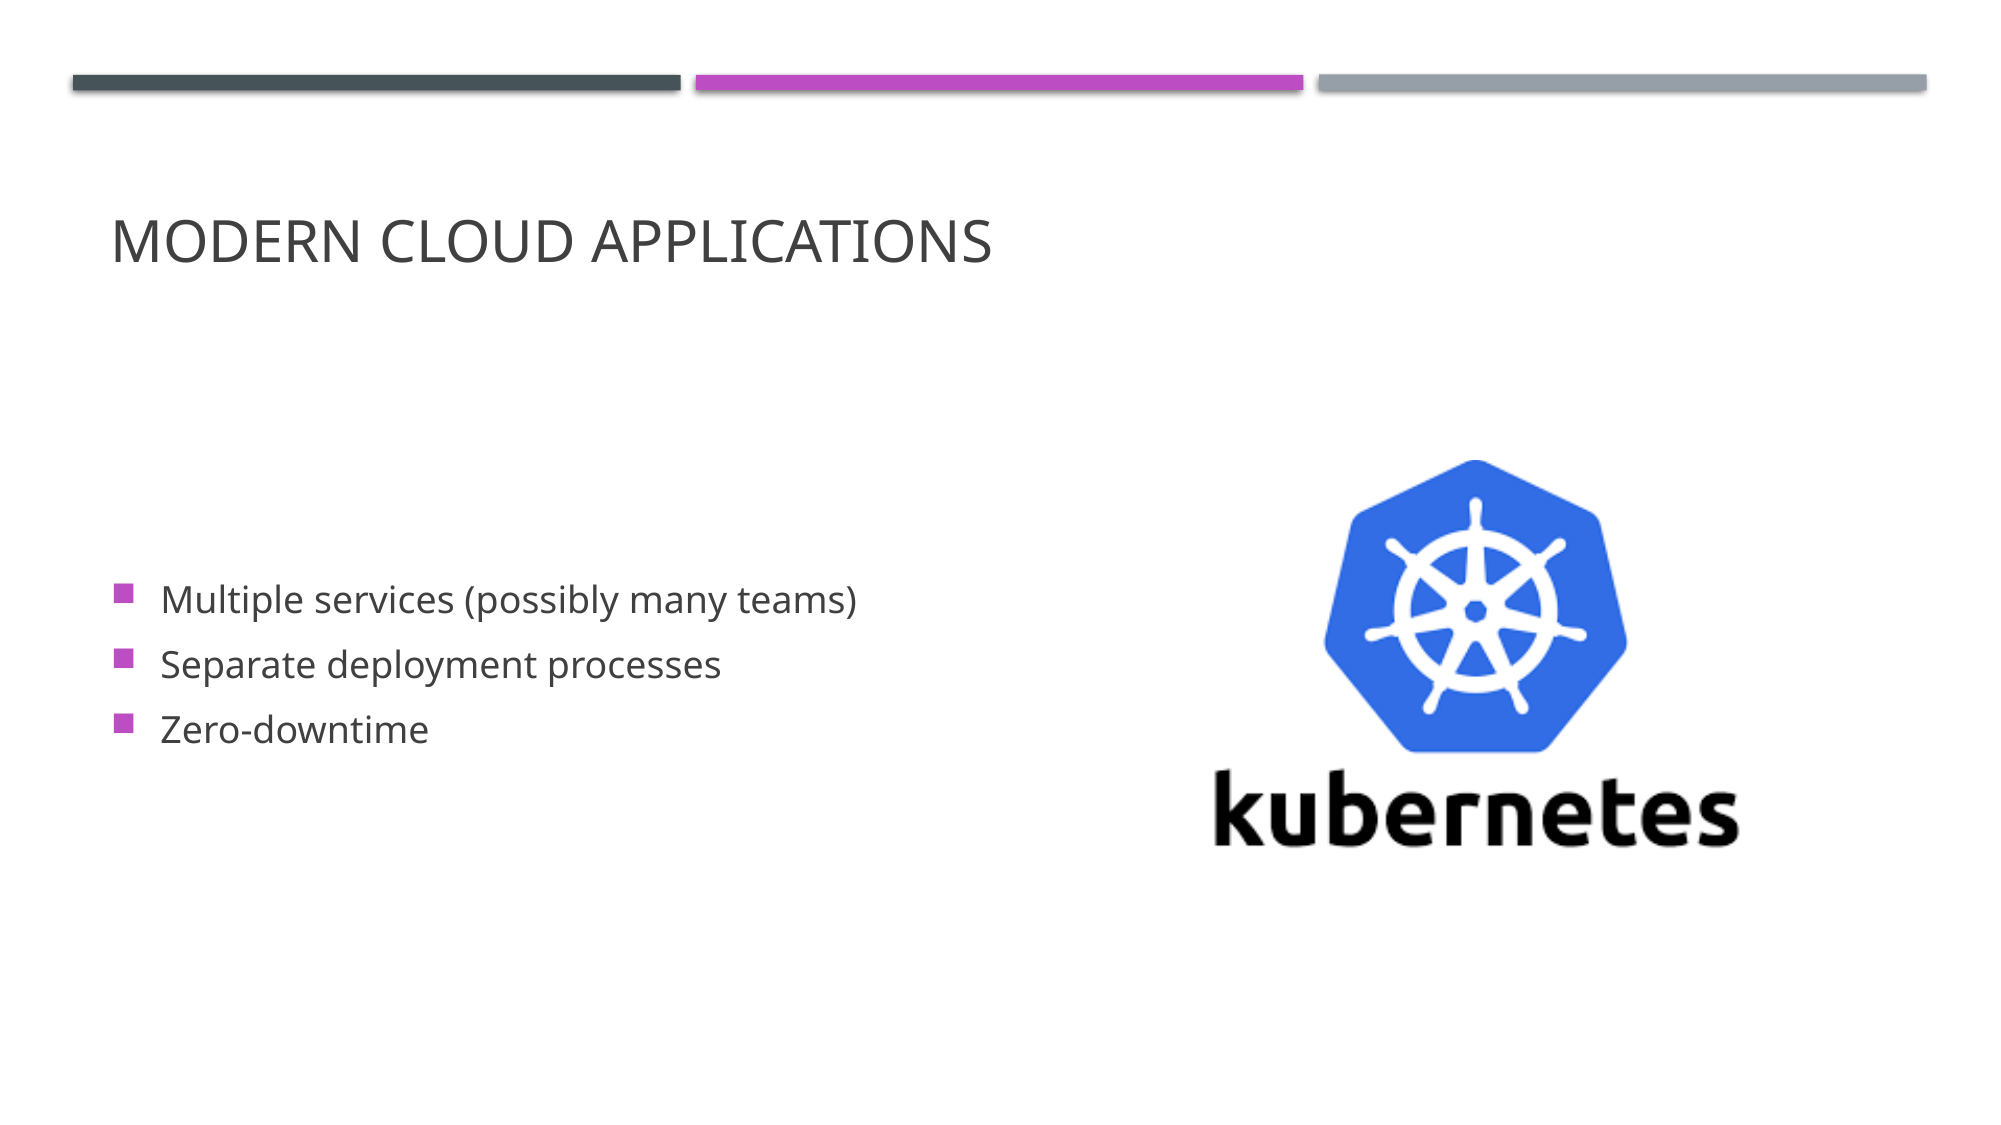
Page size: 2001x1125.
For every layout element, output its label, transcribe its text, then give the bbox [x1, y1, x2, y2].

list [1209, 459, 1748, 867]
list Multiple services (possibly many teams) Separate deployment processes Zero-downtime [95, 365, 948, 962]
title Modern Cloud Applications [95, 119, 1905, 282]
